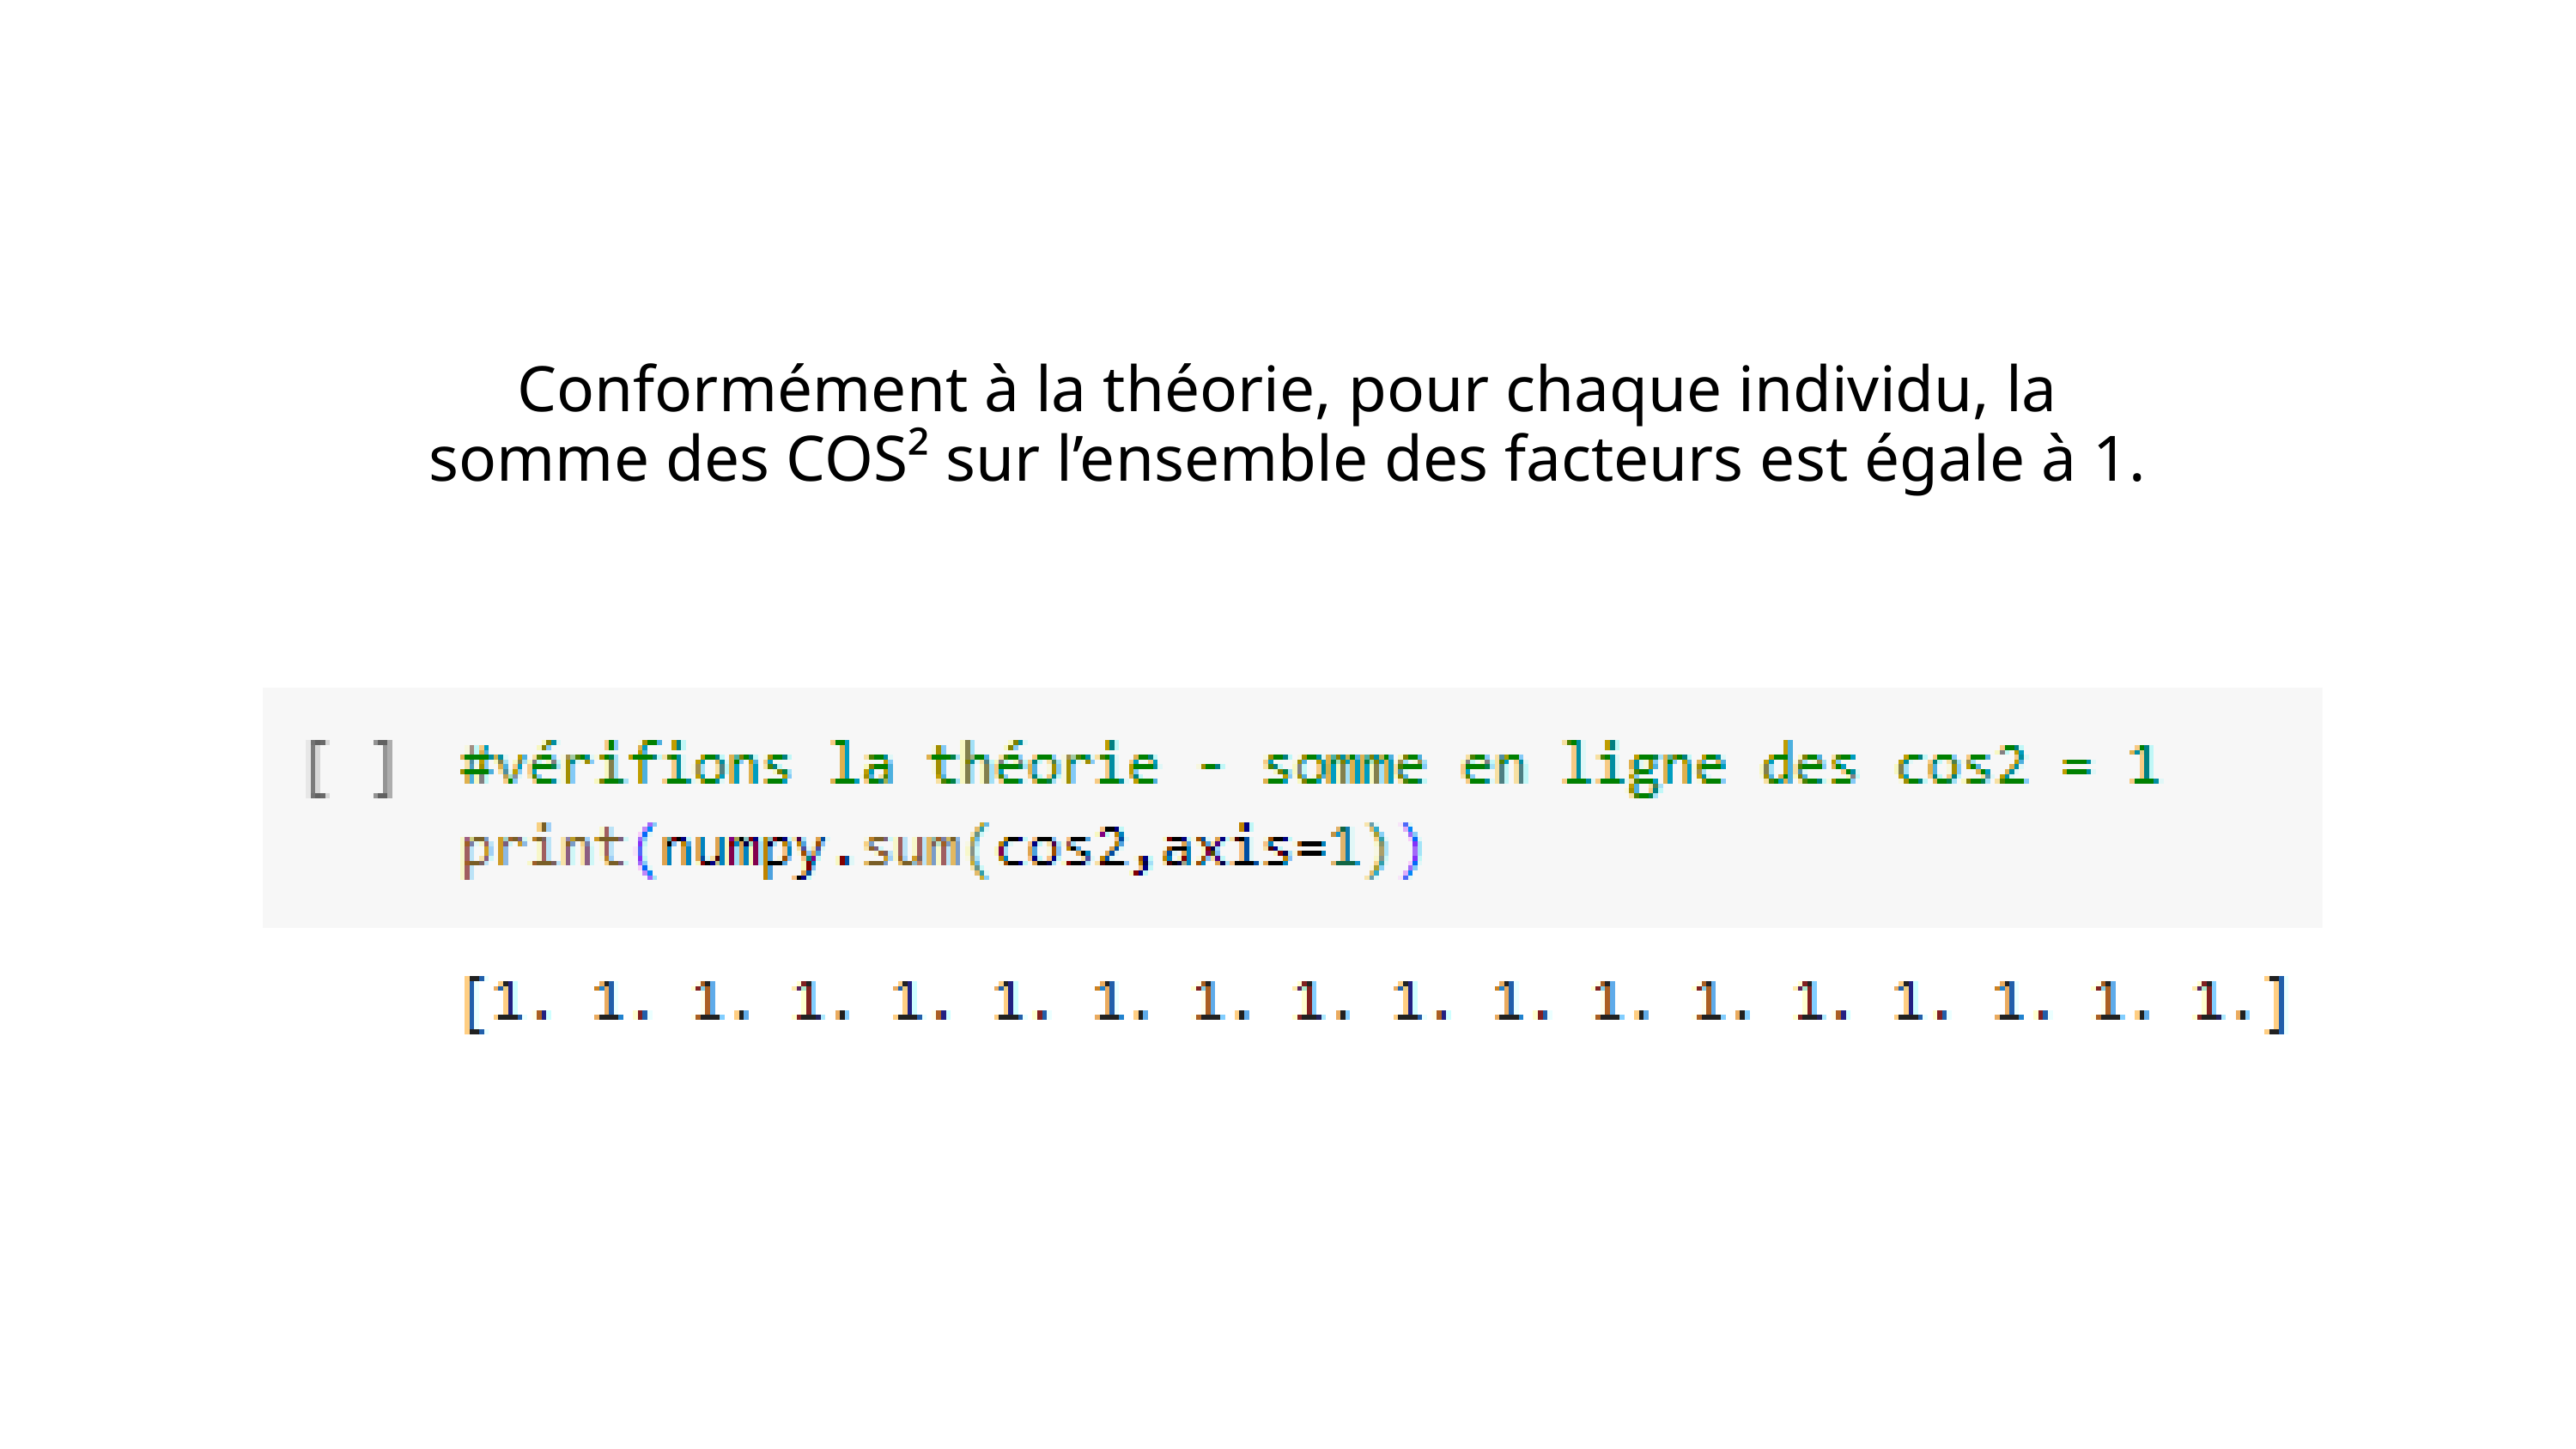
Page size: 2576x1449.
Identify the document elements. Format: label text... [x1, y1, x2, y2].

text_box Conformément à la théorie, pour chaque individu, la somme des COS² sur l’ensemble des facteurs est égale à 1. [414, 355, 2162, 494]
text_box [253, 688, 2323, 1040]
